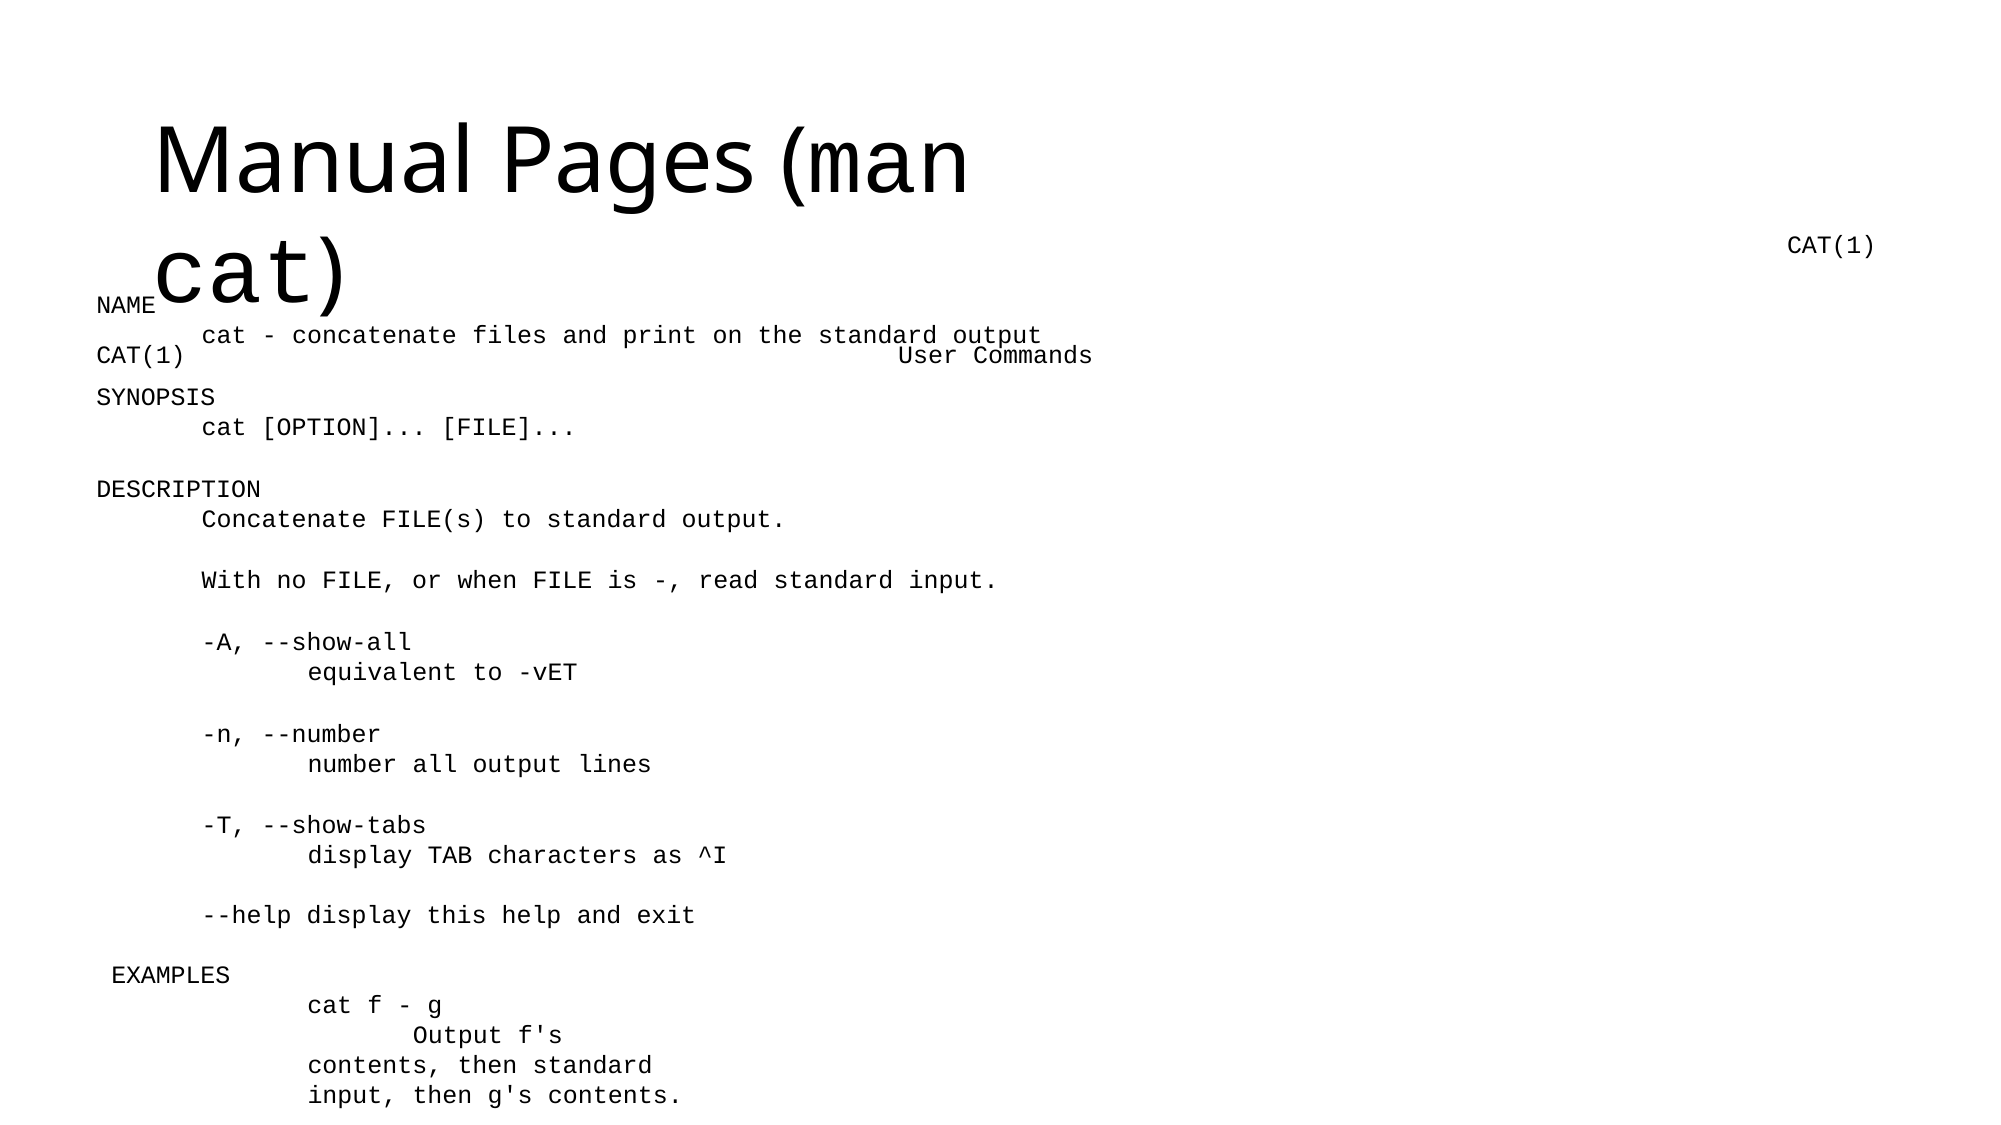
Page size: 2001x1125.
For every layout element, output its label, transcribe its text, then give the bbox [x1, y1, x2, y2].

text_box CAT(1) [1785, 226, 1880, 259]
text_box NAME cat - concatenate files and print on the standard output SYNOPSIS cat [OPTION]... [FILE]... DESCRIPTION Concatenate FILE(s) to standard output. With no FILE, or when FILE is -, read standard input. -A, --show-all equivalent to -vET -n, --number number all output lines -T, --show-tabs display TAB characters as ^I --help display this help and exit EXAMPLES cat f - g Output f's contents, then standard input, then g's contents. cat Copy standard input to standard output. [94, 286, 1216, 1125]
title Manual Pages (man cat) CAT(1) User Commands [94, 99, 1127, 286]
